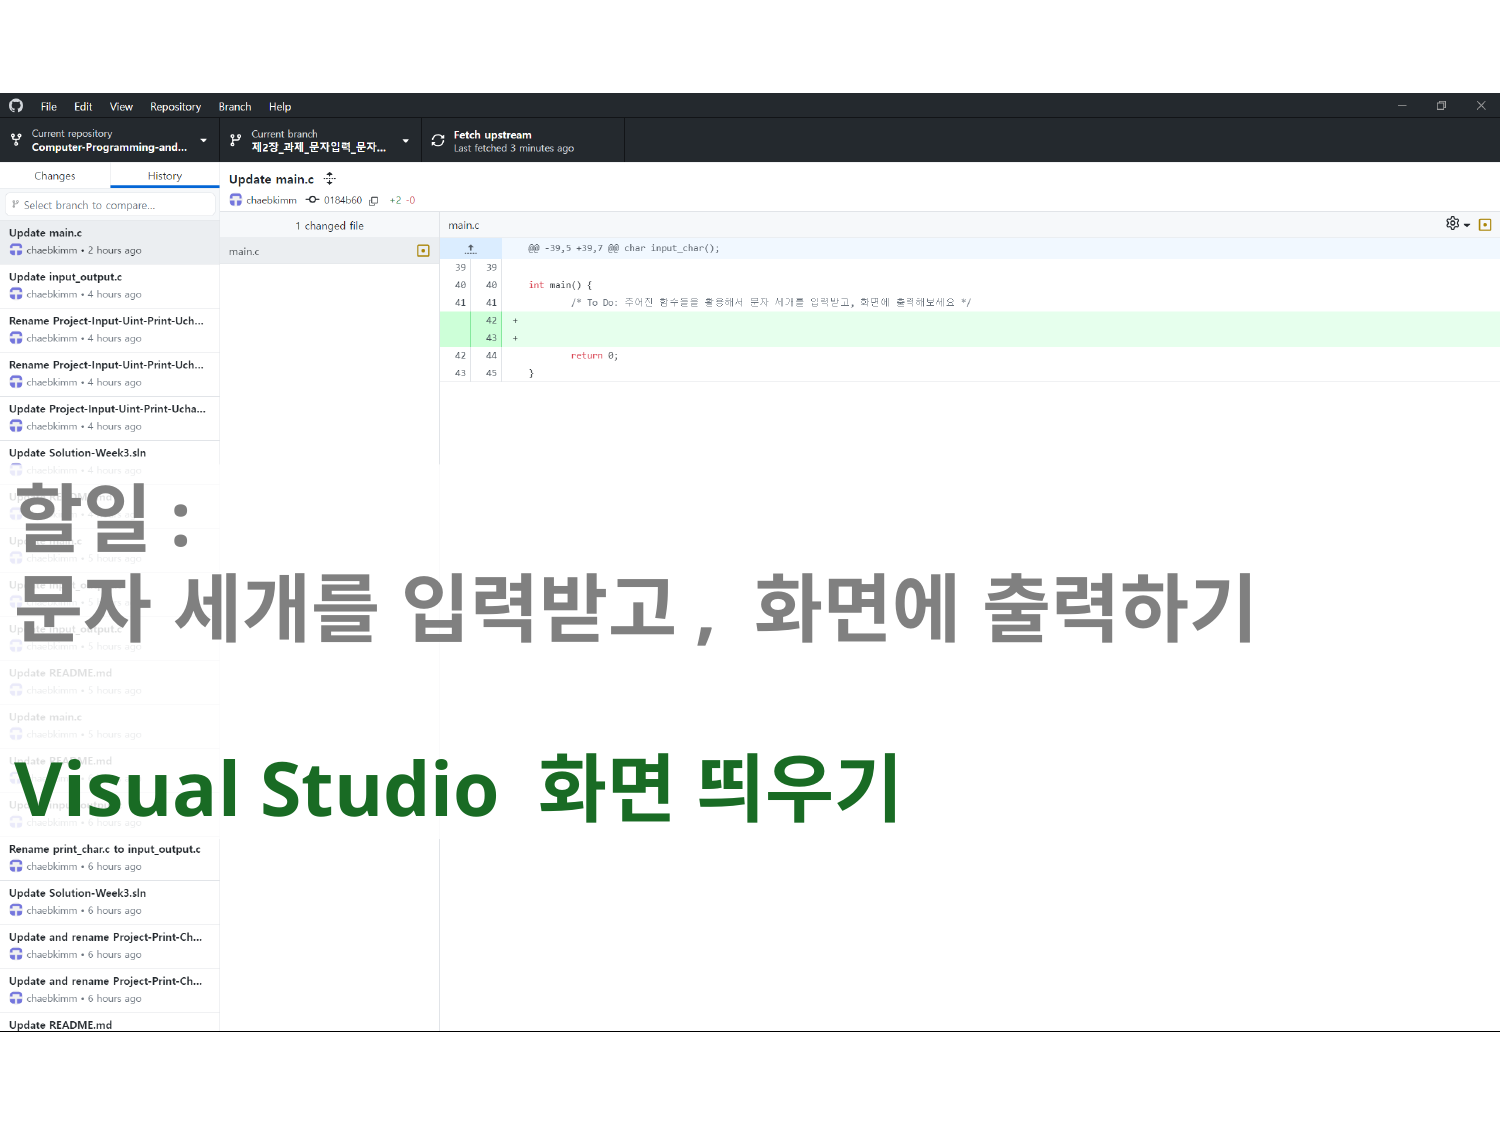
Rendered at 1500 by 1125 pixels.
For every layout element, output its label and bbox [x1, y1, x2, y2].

picture [0, 93, 1500, 1032]
